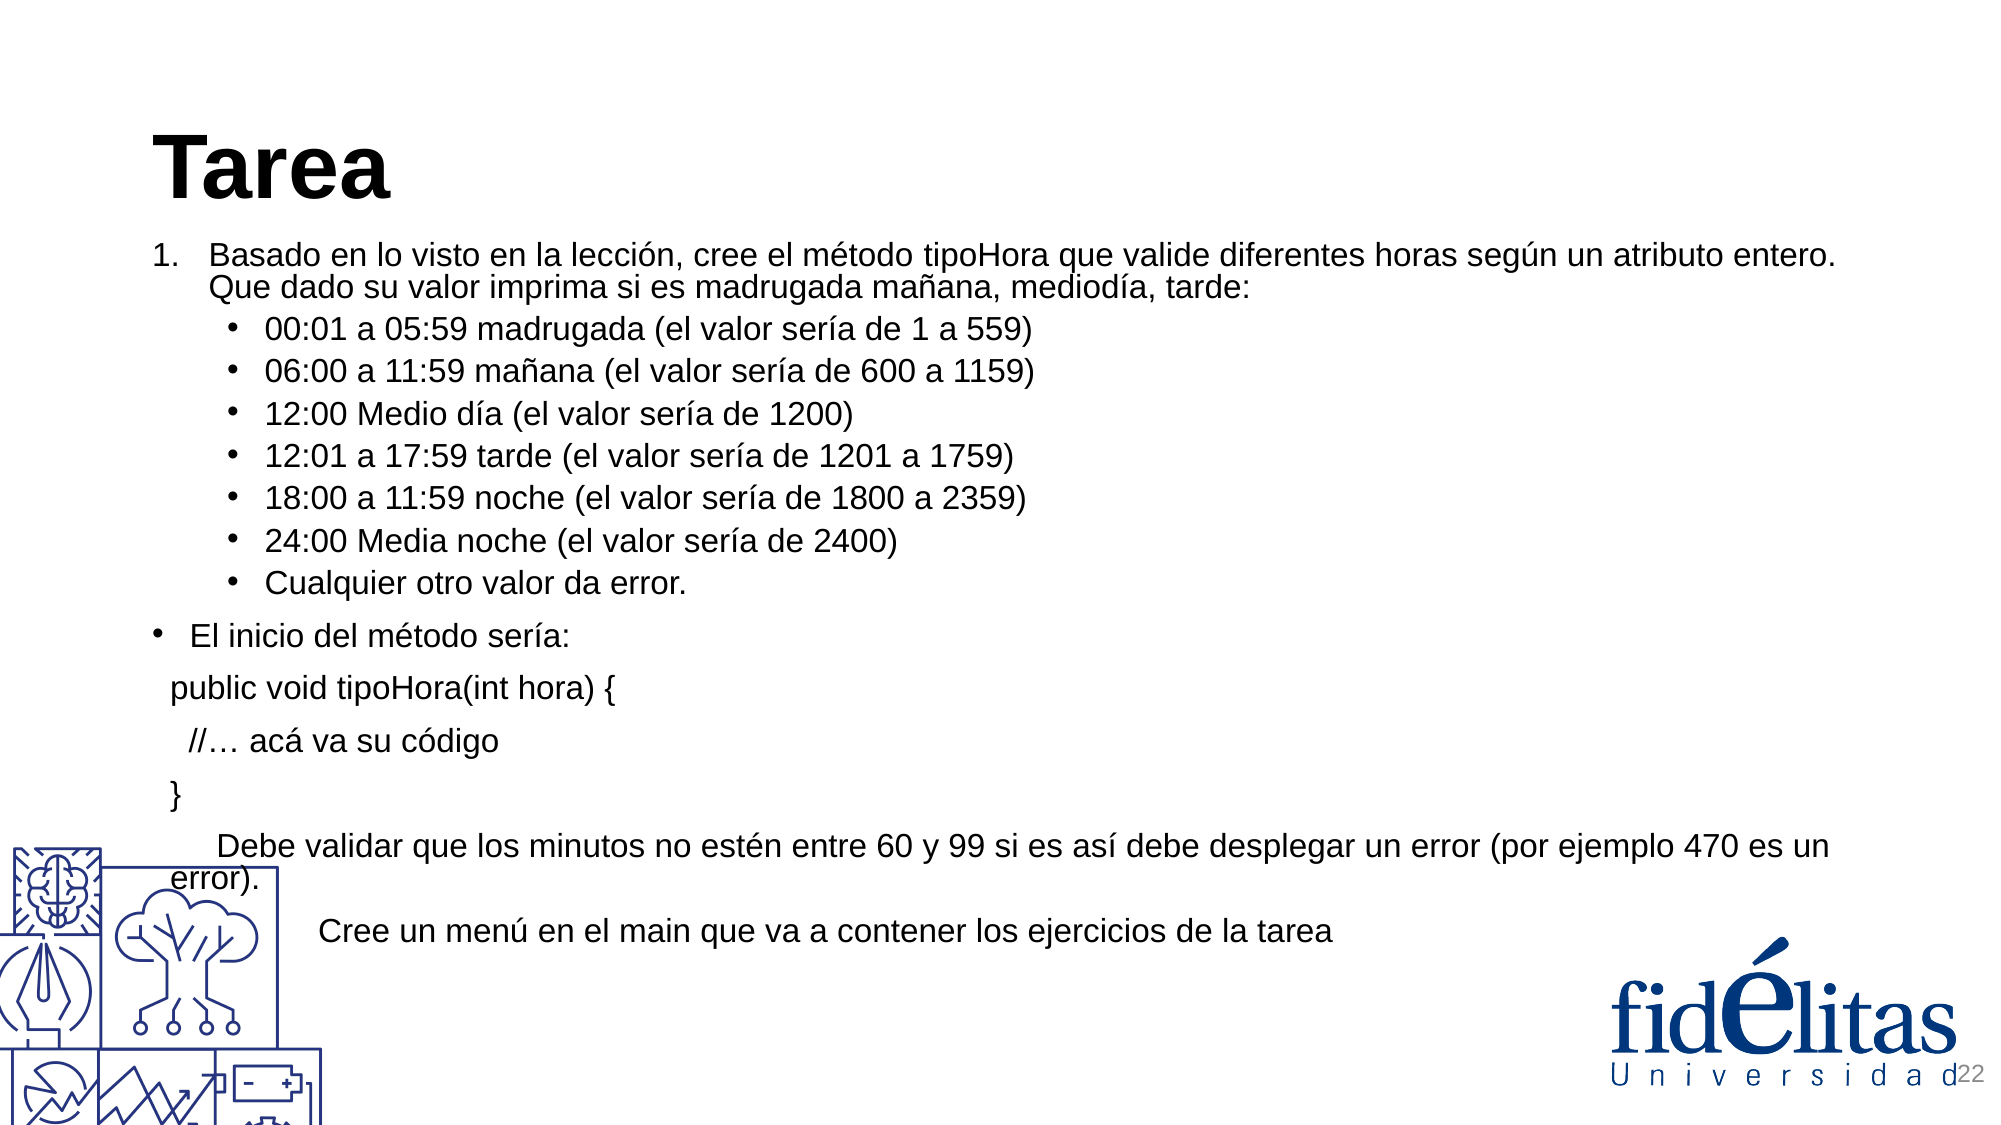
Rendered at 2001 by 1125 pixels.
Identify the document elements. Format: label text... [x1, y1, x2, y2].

slide_number 22 [1550, 1042, 2000, 1103]
picture [1553, 891, 2001, 1125]
title Tarea [137, 59, 1863, 233]
picture [0, 763, 365, 1125]
text_box Basado en lo visto en la lección, cree el método tipoHora que valide diferentes horas según un atributo entero. Que dado su valor imprima si es madrugada mañana, mediodía, tarde: 00:01 a 05:59 madrugada (el valor sería de 1 a 559) 06:00 a 11:59 mañana (el valor sería de 600 a 1159) 12:00 Medio día (el valor sería de 1200) 12:01 a 17:59 tarde (el valor sería de 1201 a 1759) 18:00 a 11:59 noche (el valor sería de 1800 a 2359) 24:00 Media noche (el valor sería de 2400) Cualquier otro valor da error. El inicio del método sería: public void tipoHora(int hora) { //… acá va su código } Debe validar que los minutos no estén entre 60 y 99 si es así debe desplegar un error (por ejemplo 470 es un error). Cree un menú en el main que va a contener los ejercicios de la tarea [137, 233, 1863, 1043]
